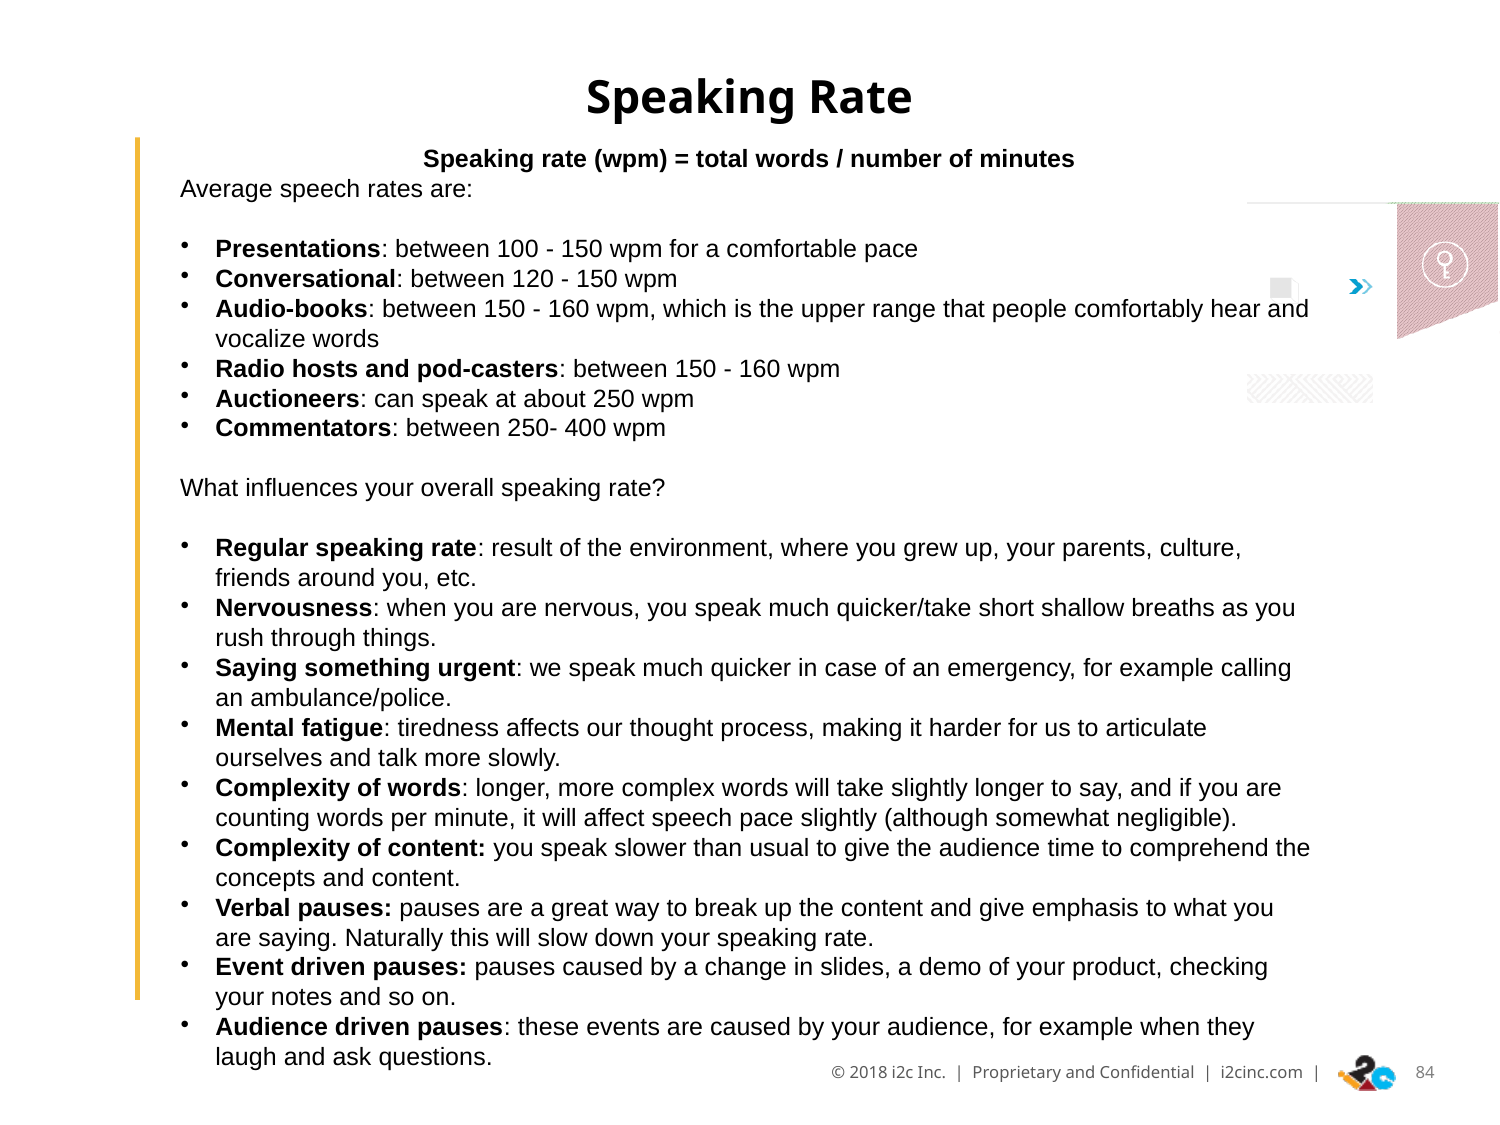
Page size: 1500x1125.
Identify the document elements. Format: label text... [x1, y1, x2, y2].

text_box Speaking Rate [74, 67, 1425, 123]
text_box Speaking rate (wpm) = total words / number of minutes Average speech rates are: Presentations: between 100 - 150 wpm for a comfortable pace Conversational: between 120 - 150 wpm Audio-books: between 150 - 160 wpm, which is the upper range that people comfortably hear and vocalize words Radio hosts and pod-casters: between 150 - 160 wpm Auctioneers: can speak at about 250 wpm Commentators: between 250- 400 wpm What influences your overall speaking rate? Regular speaking rate: result of the environment, where you grew up, your parents, culture, friends around you, etc. Nervousness: when you are nervous, you speak much quicker/take short shallow breaths as you rush through things. Saying something urgent: we speak much quicker in case of an emergency, for example calling an ambulance/police. Mental fatigue: tiredness affects our thought process, making it harder for us to articulate ourselves and talk more slowly. Complexity of words: longer, more complex words will take slightly longer to say, and if you are counting words per minute, it will affect speech pace slightly (although somewhat negligible). Complexity of content: you speak slower than usual to give the audience time to comprehend the concepts and content. Verbal pauses: pauses are a great way to break up the content and give emphasis to what you are saying. Naturally this will slow down your speaking rate. Event driven pauses: pauses caused by a change in slides, a demo of your product, checking your notes and so on. Audience driven pauses: these events are caused by your audience, for example when they laugh and ask questions. [180, 97, 1320, 1071]
picture [1320, 202, 1500, 403]
picture [1337, 1054, 1396, 1091]
